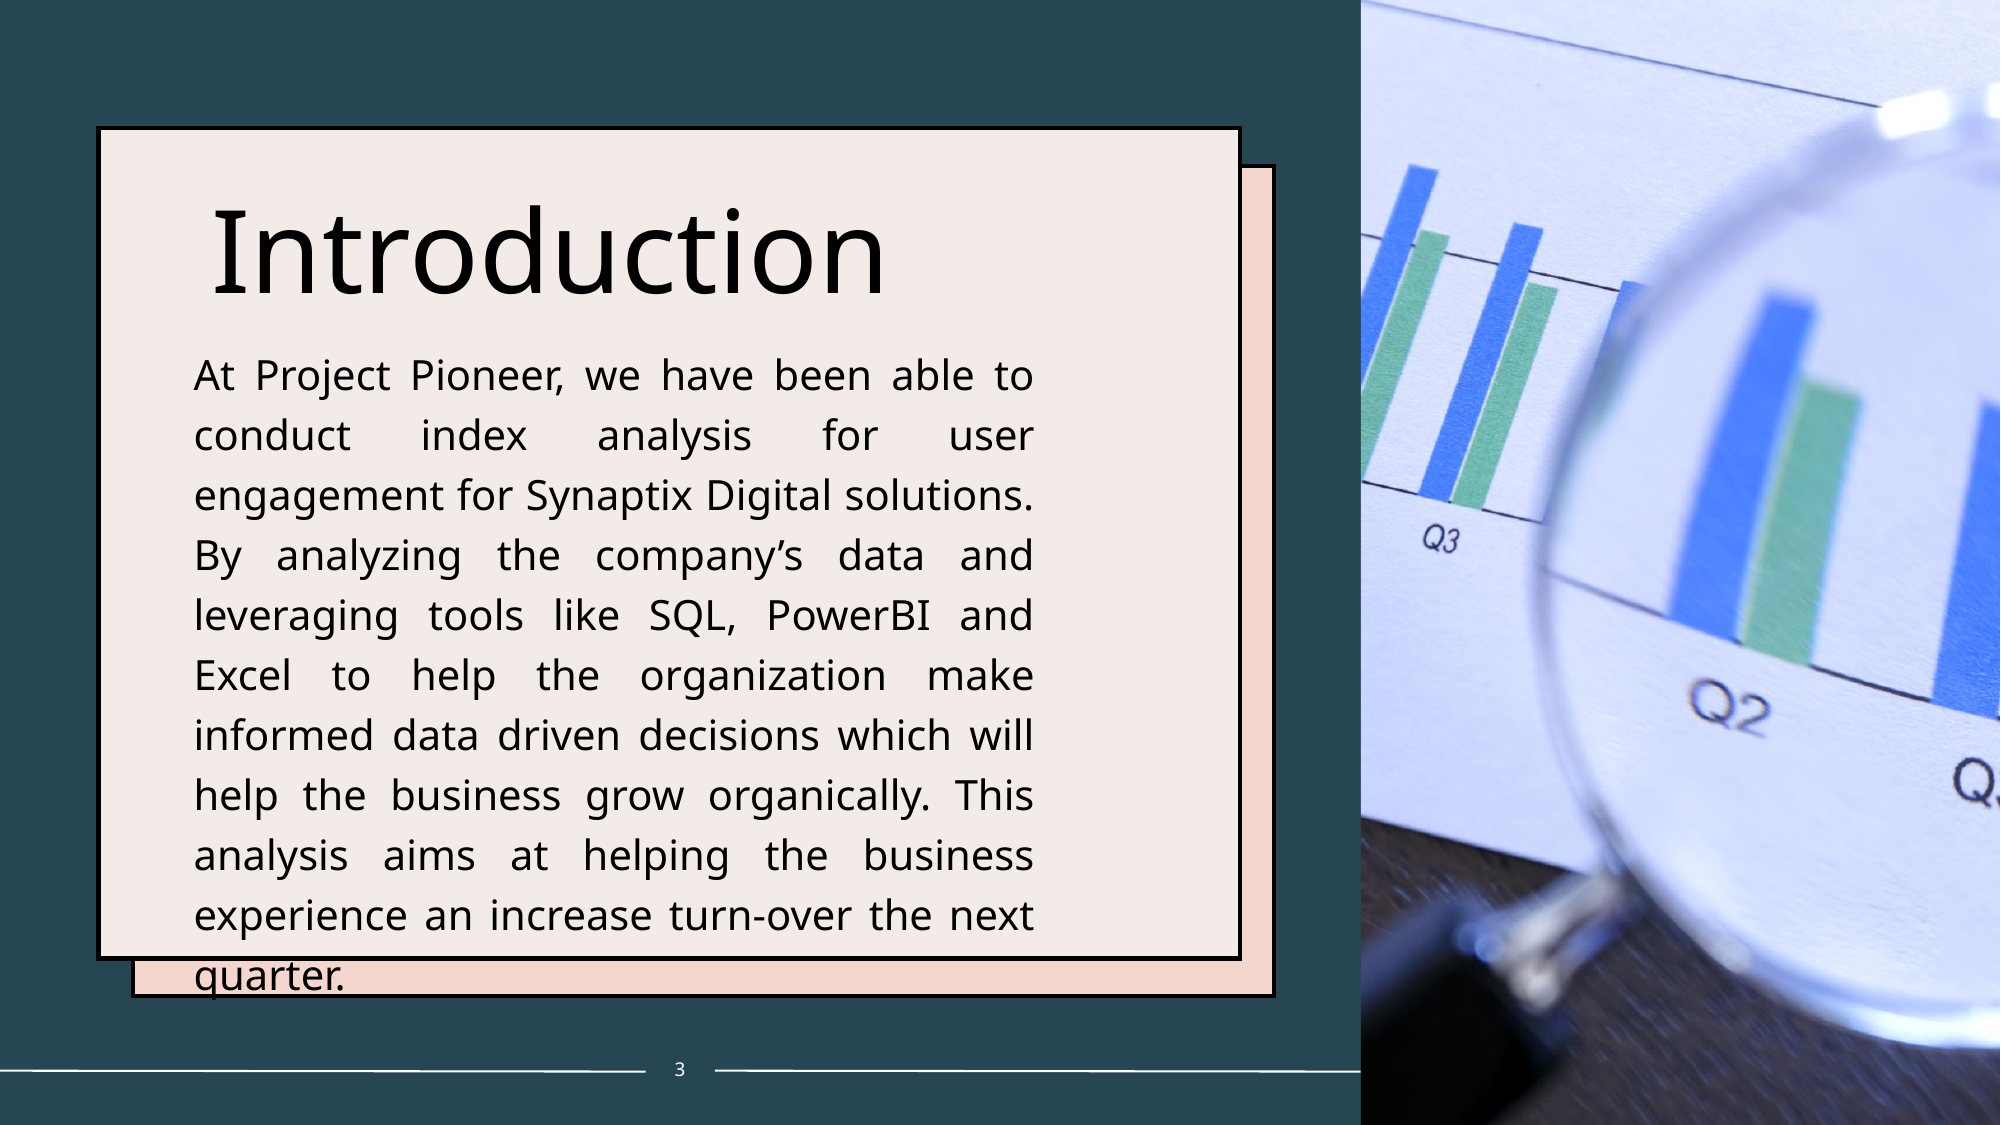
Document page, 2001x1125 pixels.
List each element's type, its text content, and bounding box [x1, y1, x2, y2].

picture [1360, 0, 2000, 1125]
list At Project Pioneer, we have been able to conduct index analysis for user engagement for Synaptix Digital solutions. By analyzing the company’s data and leveraging tools like SQL, PowerBI and Excel to help the organization make informed data driven decisions which will help the business grow organically. This analysis aims at helping the business experience an increase turn-over the next quarter. [169, 330, 1050, 732]
title Introduction [196, 185, 1024, 330]
slide_number 3 [650, 1050, 710, 1091]
